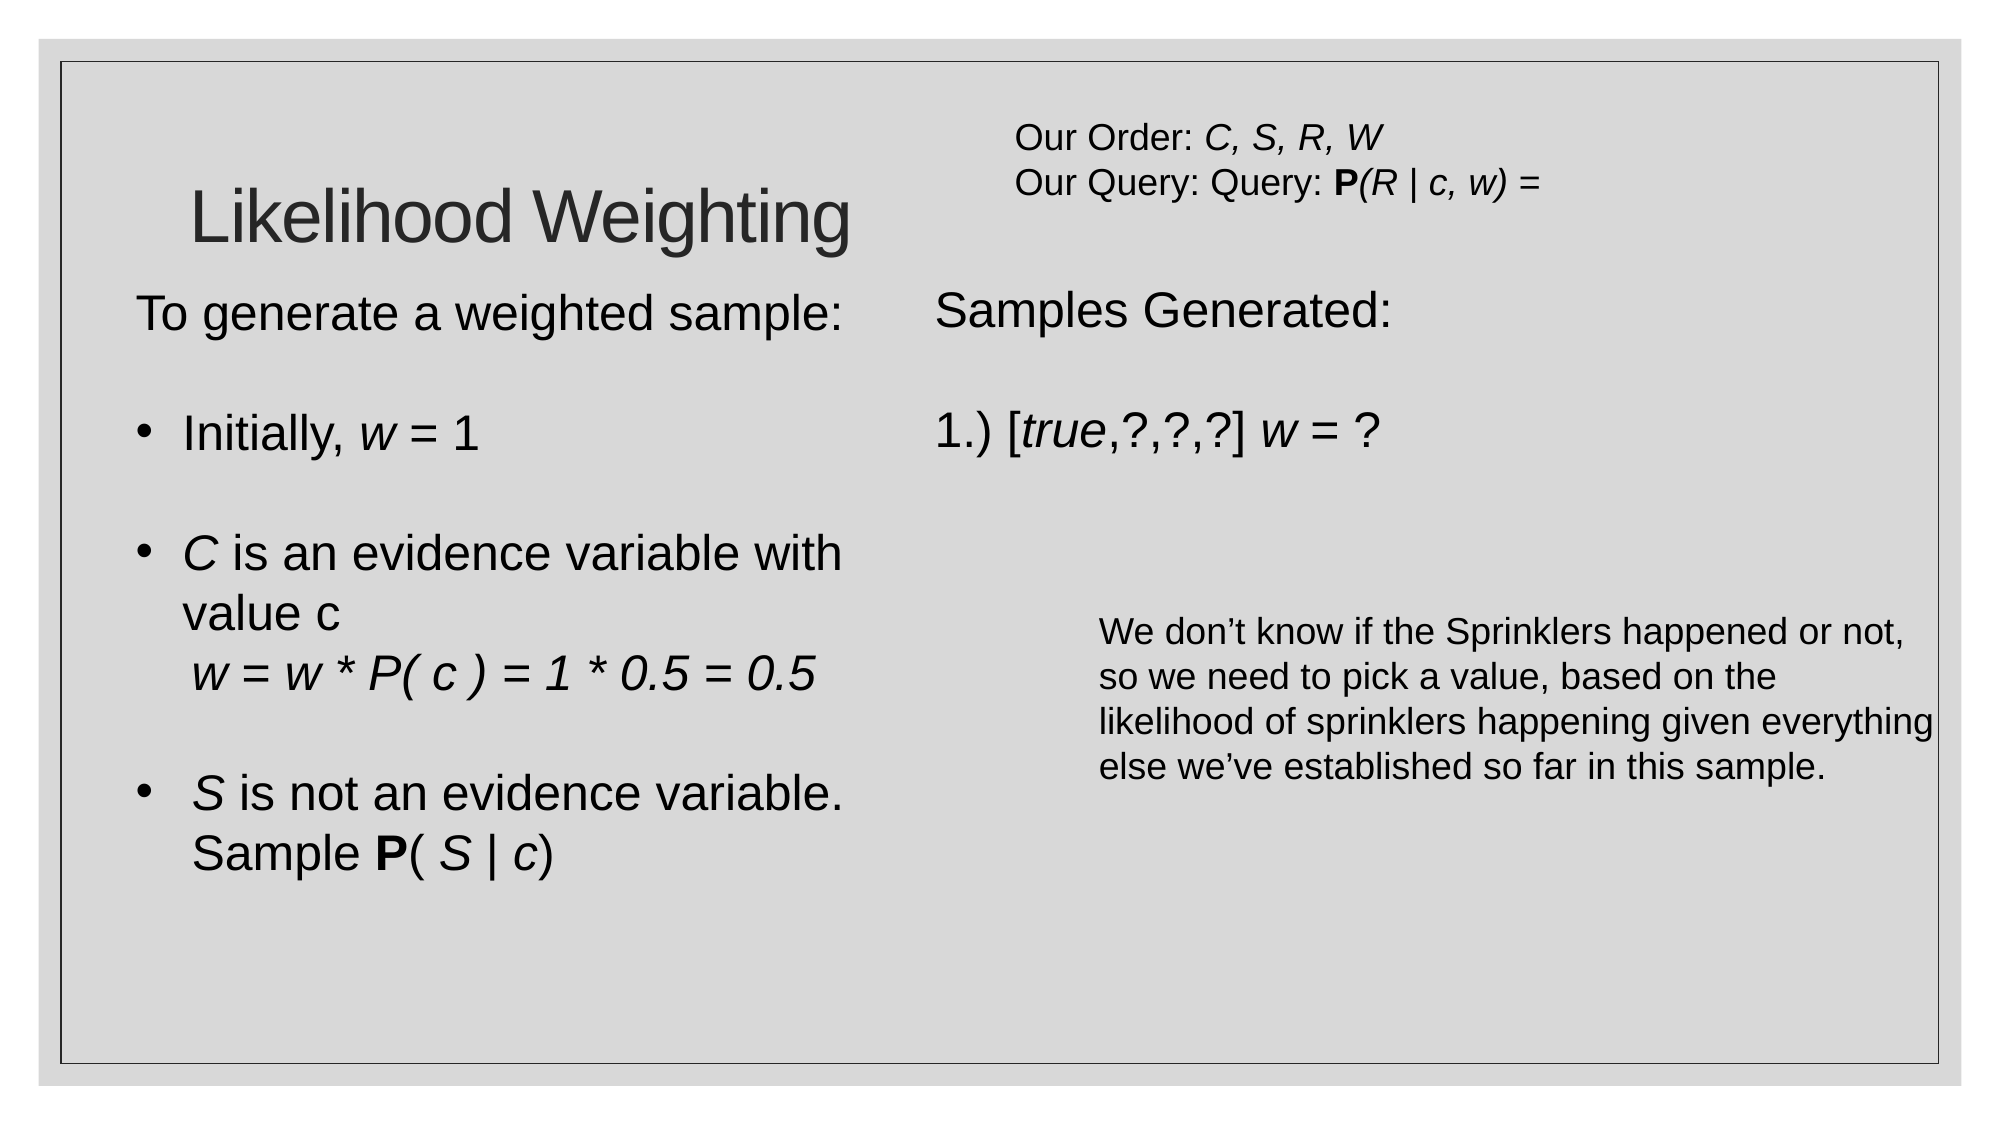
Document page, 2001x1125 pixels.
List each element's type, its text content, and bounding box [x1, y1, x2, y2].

title Likelihood Weighting [174, 105, 1825, 331]
text_box Samples Generated: 1.) [true,?,?,?] w = ? [919, 269, 1745, 465]
text_box To generate a weighted sample: Initially, w = 1 C is an evidence variable with value c w = w * P( c ) = 1 * 0.5 = 0.5 S is not an evidence variable. Sample P( S | c) [120, 273, 876, 889]
text_box We don’t know if the Sprinklers happened or not, so we need to pick a value, based on the likelihood of sprinklers happening given everything else we’ve established so far in this sample. [1083, 599, 1958, 885]
